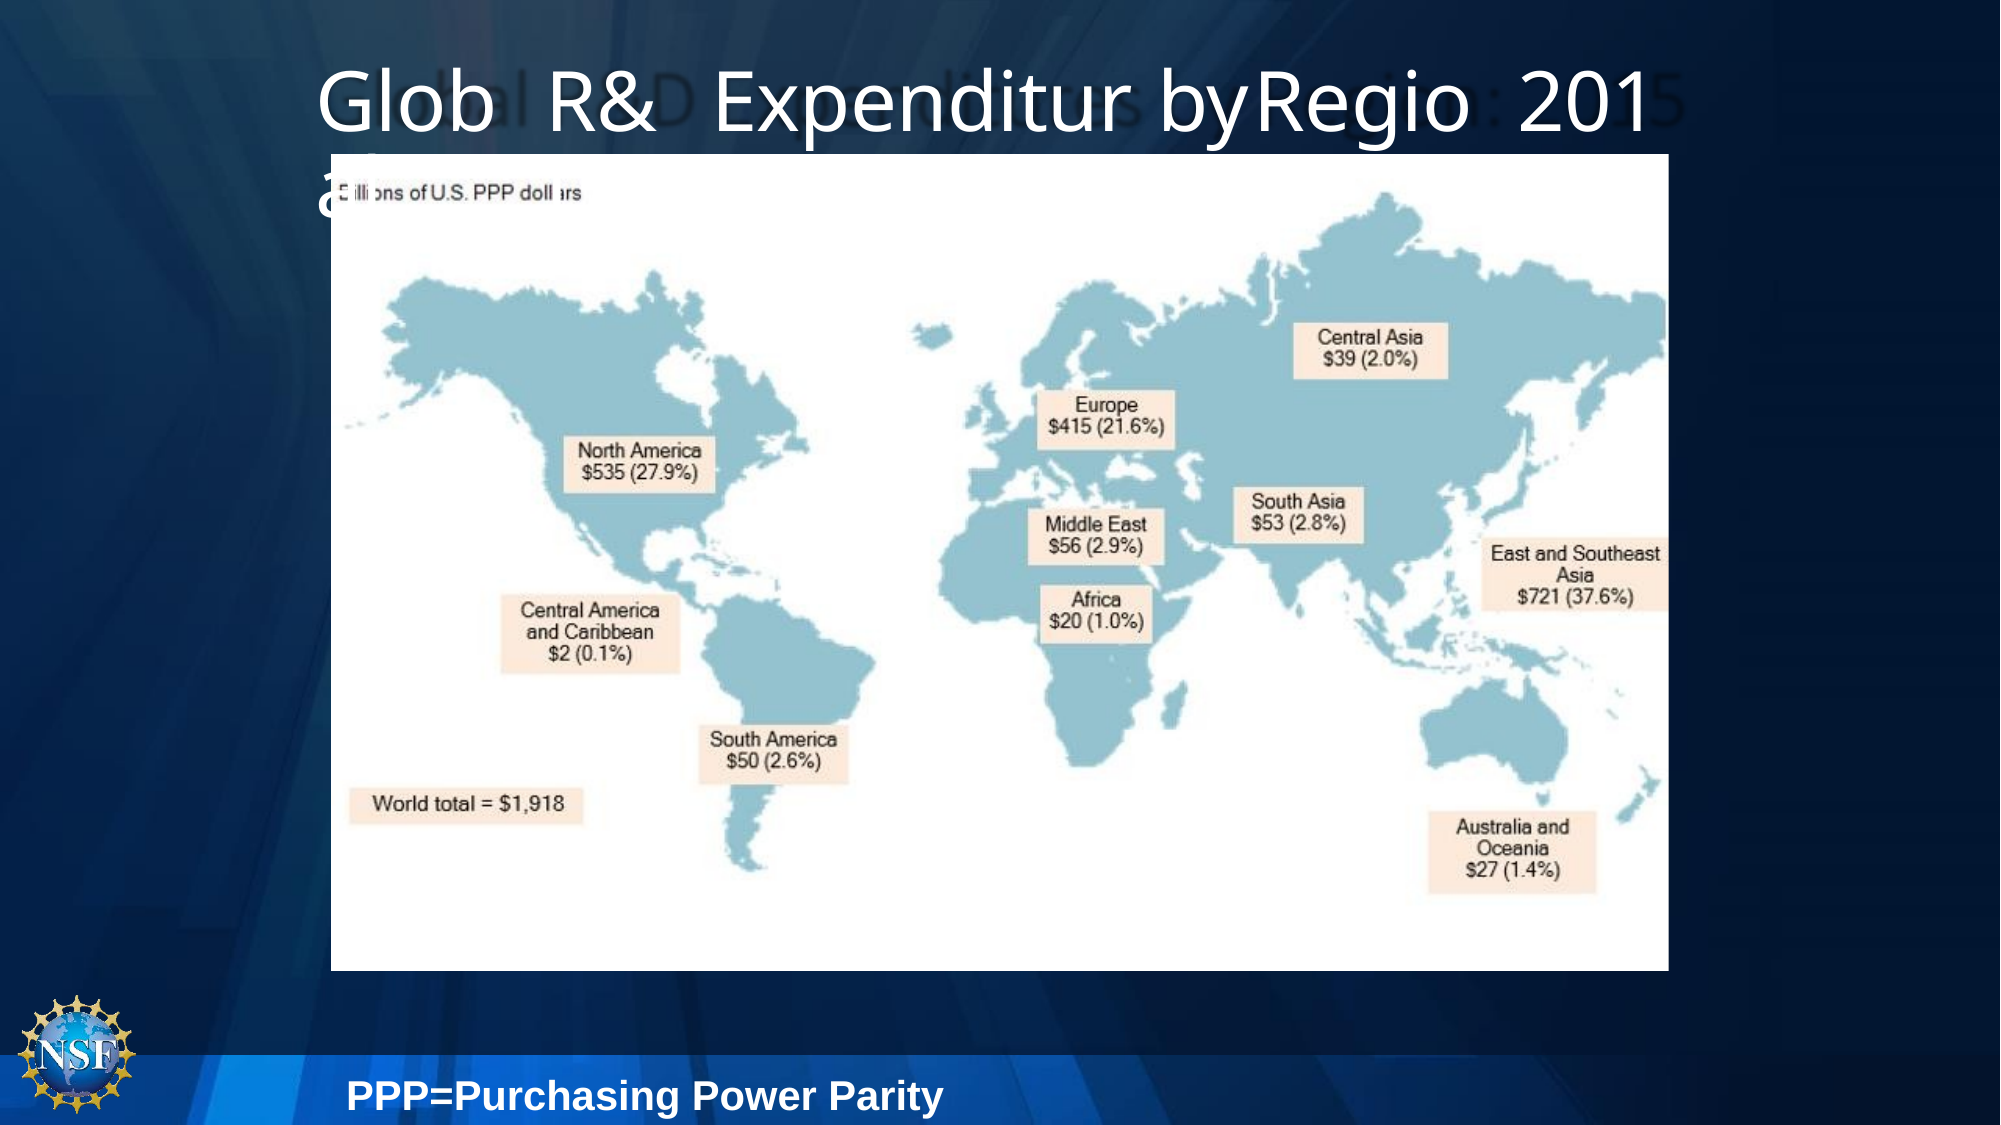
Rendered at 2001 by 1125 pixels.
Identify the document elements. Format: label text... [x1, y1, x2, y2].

text_box [15, 992, 138, 1116]
text_box R&D [542, 58, 709, 147]
text_box [331, 154, 1669, 971]
text_box by [1155, 58, 1251, 147]
text_box Expenditures [709, 58, 1155, 147]
text_box [0, 0, 2000, 1055]
text_box [262, 17, 1743, 204]
text_box Global [313, 58, 542, 147]
text_box 2015 [1515, 58, 1700, 147]
text_box [0, 1055, 2000, 1125]
text_box PPP=Purchasing Power Parity [344, 1071, 954, 1118]
text_box Region: [1251, 58, 1515, 147]
